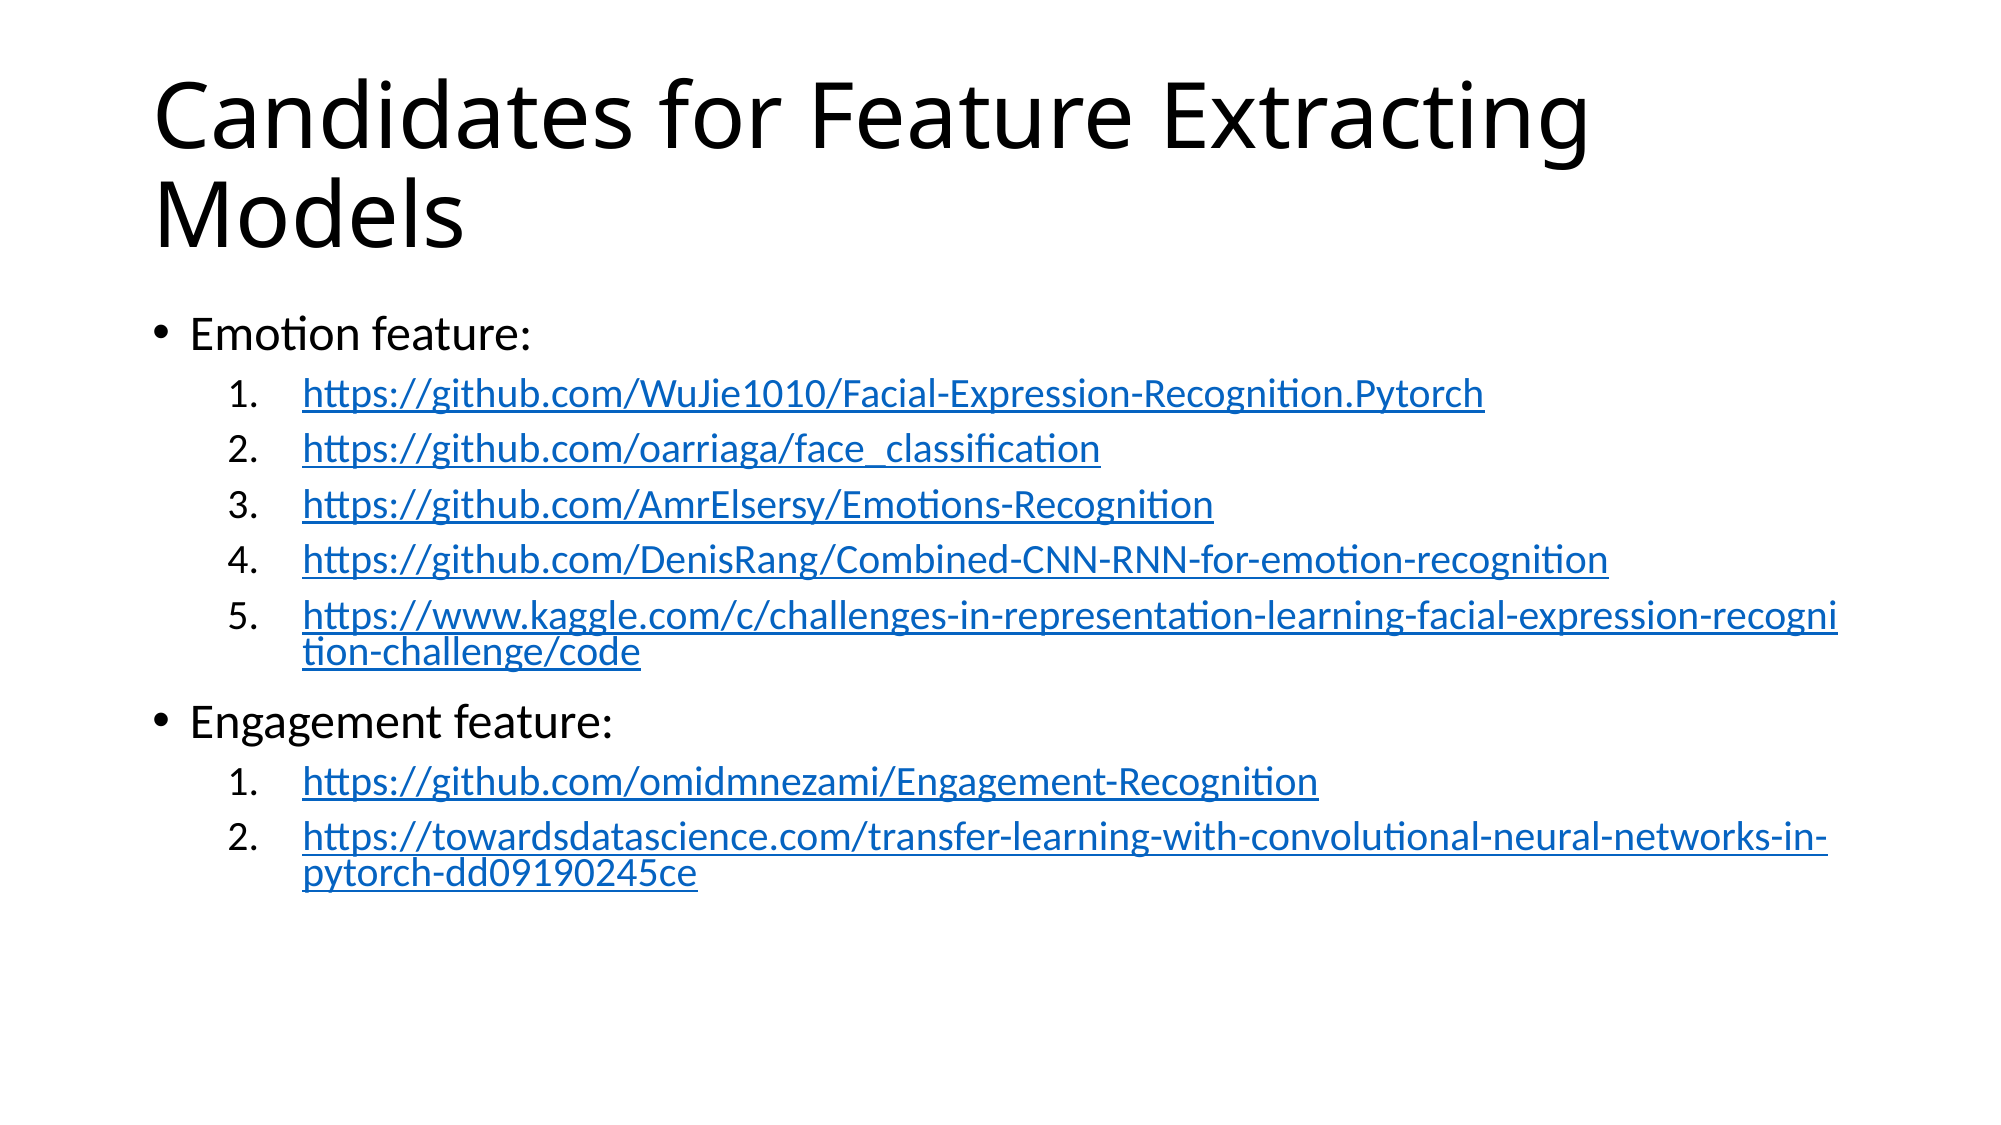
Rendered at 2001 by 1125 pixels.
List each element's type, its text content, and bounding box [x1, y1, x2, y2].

title Candidates for Feature Extracting Models [137, 59, 1863, 278]
list Emotion feature: https://github.com/WuJie1010/Facial-Expression-Recognition.Pytorch https://github.com/oarriaga/face_classification https://github.com/AmrElsersy/Emotions-Recognition https://github.com/DenisRang/Combined-CNN-RNN-for-emotion-recognition https://www.kaggle.com/c/challenges-in-representation-learning-facial-expression-recognition-challenge/code Engagement feature: https://github.com/omidmnezami/Engagement-Recognition https://towardsdatascience.com/transfer-learning-with-convolutional-neural-networks-in-pytorch-dd09190245ce [137, 299, 1863, 1014]
